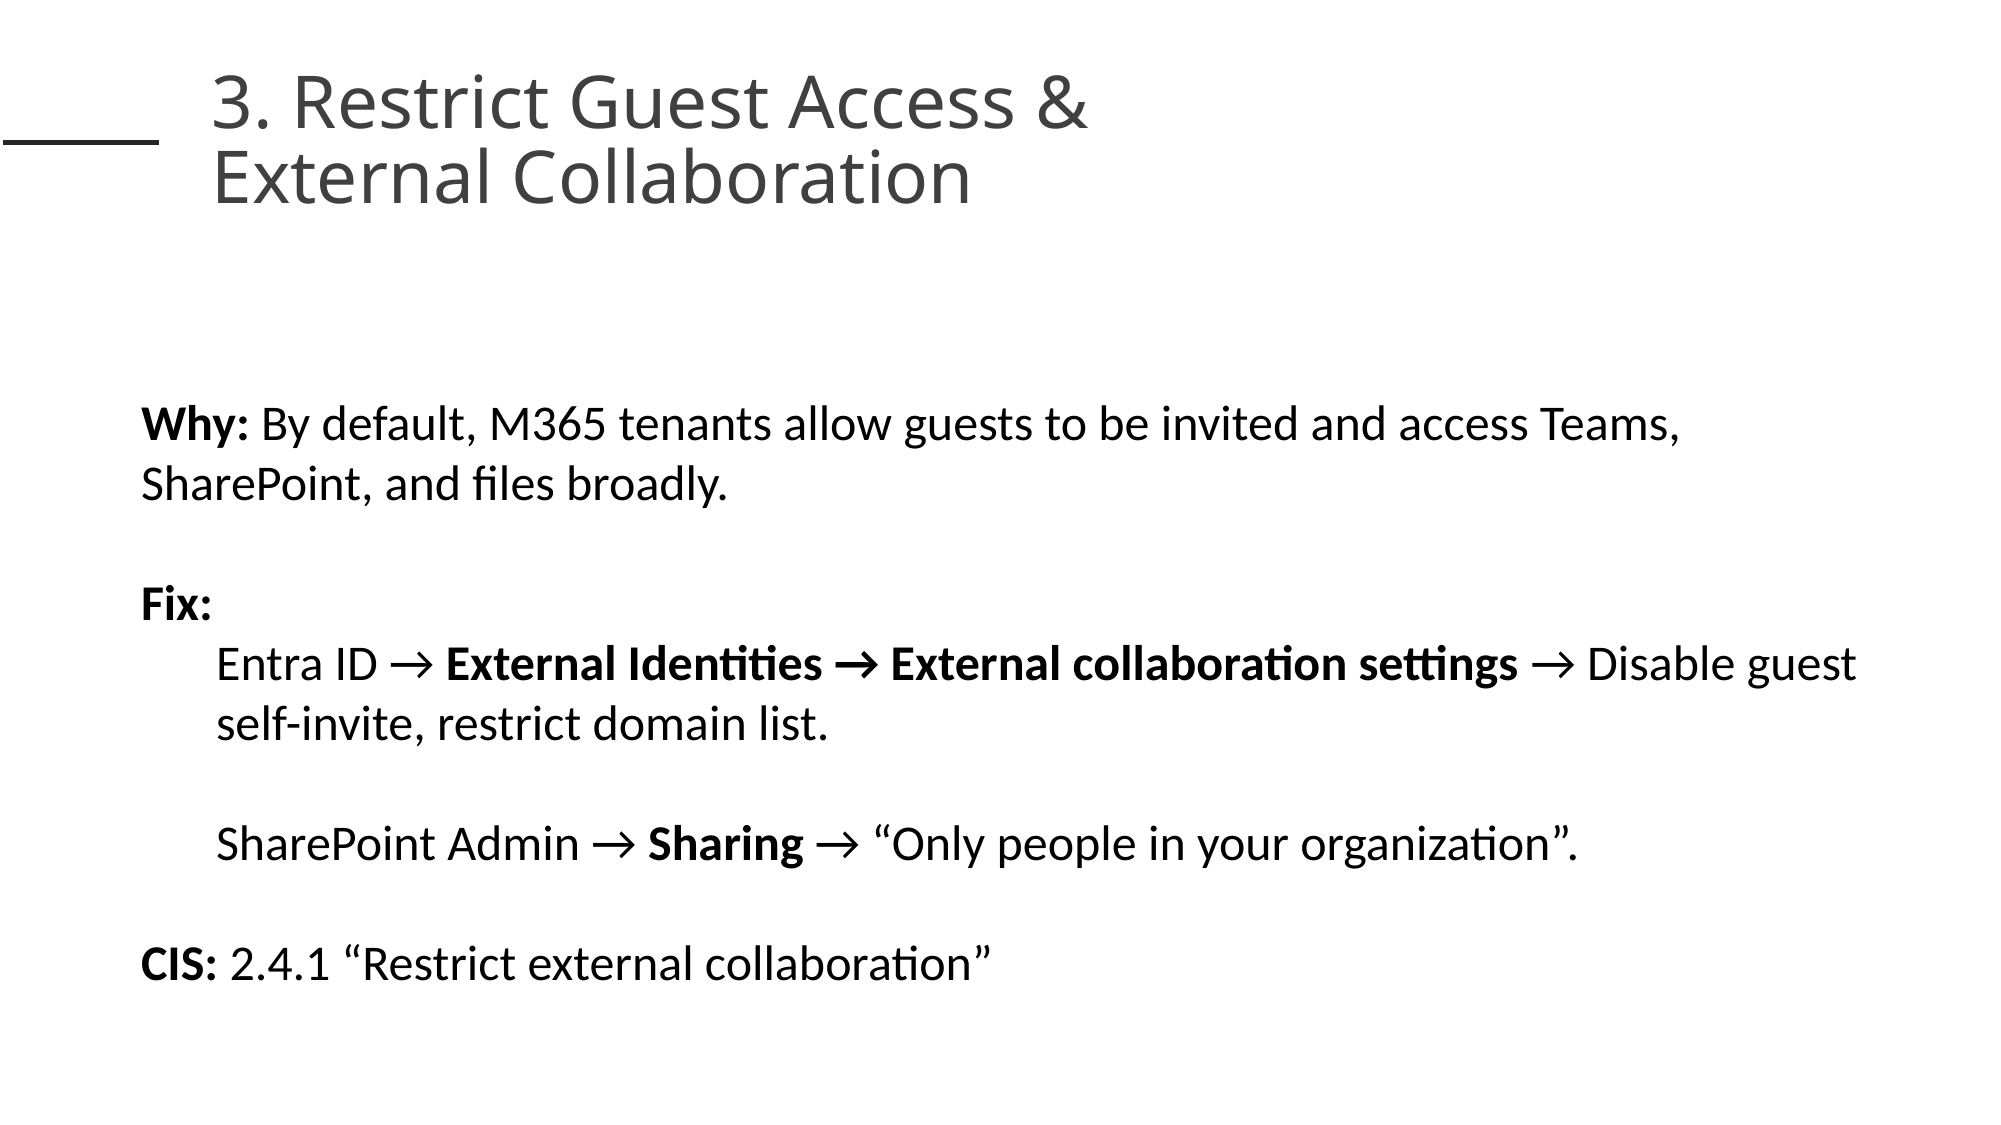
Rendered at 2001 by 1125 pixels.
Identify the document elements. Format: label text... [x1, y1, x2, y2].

text_box Why: By default, M365 tenants allow guests to be invited and access Teams, SharePoint, and files broadly. Fix: Entra ID → External Identities → External collaboration settings → Disable guest self-invite, restrict domain list. SharePoint Admin → Sharing → “Only people in your organization”. CIS: 2.4.1 “Restrict external collaboration” [126, 382, 1874, 998]
text_box 3. Restrict Guest Access & External Collaboration [196, 60, 1345, 225]
